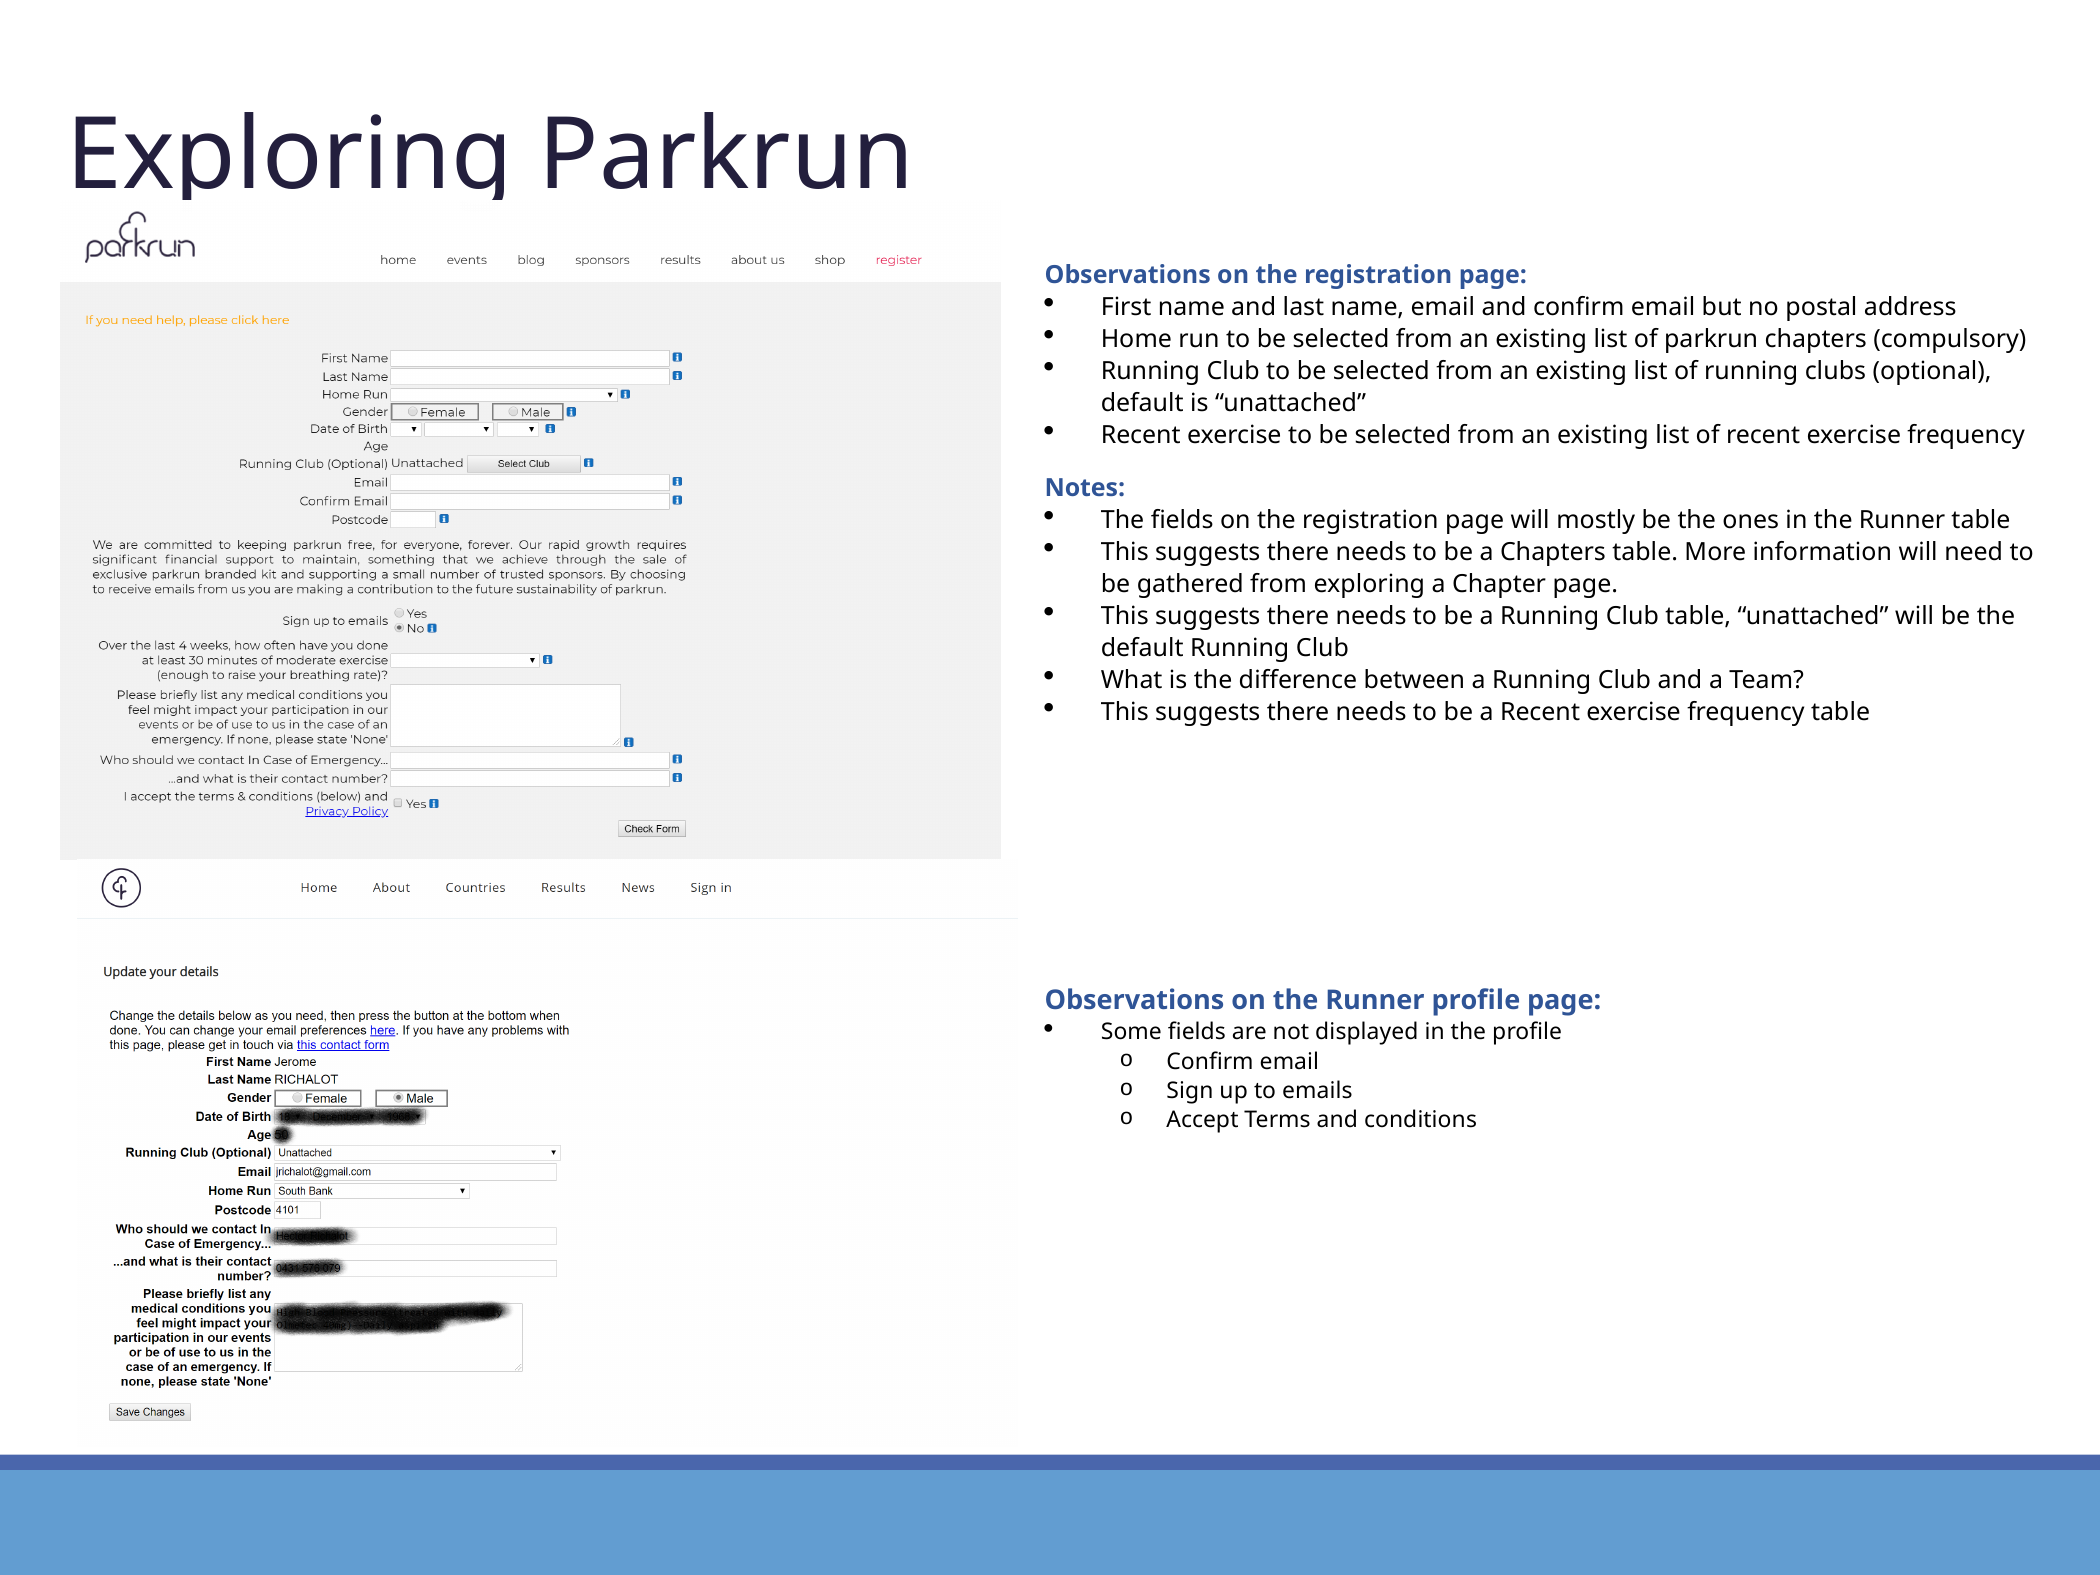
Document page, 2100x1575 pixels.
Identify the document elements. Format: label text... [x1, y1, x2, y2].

text_box Observations on the registration page: First name and last name, email and confirm email but no postal address Home run to be selected from an existing list of parkrun chapters (compulsory) Running Club to be selected from an existing list of running clubs (optional), default is “unattached” Recent exercise to be selected from an existing list of recent exercise frequency Notes: The fields on the registration page will mostly be the ones in the Runner table This suggests there needs to be a Chapters table. More information will need to be gathered from exploring a Chapter page. This suggests there needs to be a Running Club table, “unattached” will be the default Running Club What is the difference between a Running Club and a Team? This suggests there needs to be a Recent exercise frequency table [1029, 249, 2080, 733]
picture [59, 199, 1018, 1447]
text_box Observations on the Runner profile page: Some fields are not displayed in the profile Confirm email Sign up to emails Accept Terms and conditions [1029, 972, 2080, 1140]
text_box Exploring Parkrun [51, 0, 1863, 305]
